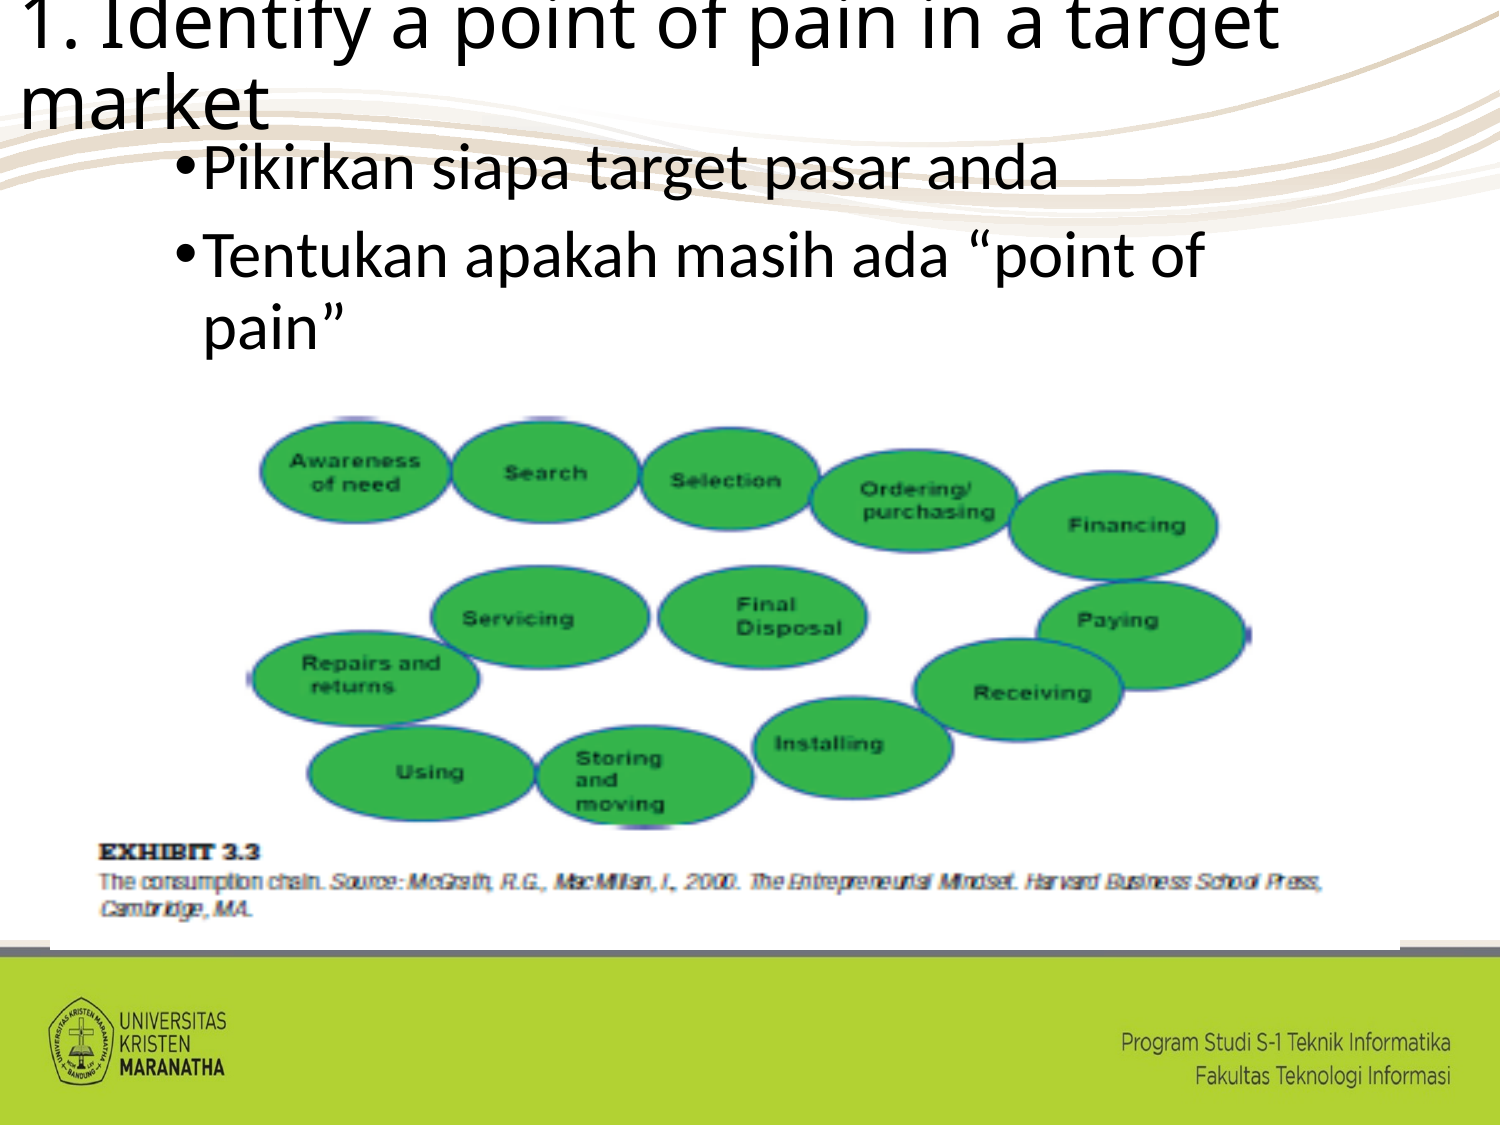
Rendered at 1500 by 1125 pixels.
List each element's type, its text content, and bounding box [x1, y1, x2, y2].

title 1. Identify a point of pain in a target market [3, 3, 1500, 125]
list Pikirkan siapa target pasar anda Tentukan apakah masih ada “point of pain” [159, 125, 1341, 387]
picture [0, 387, 1500, 1125]
